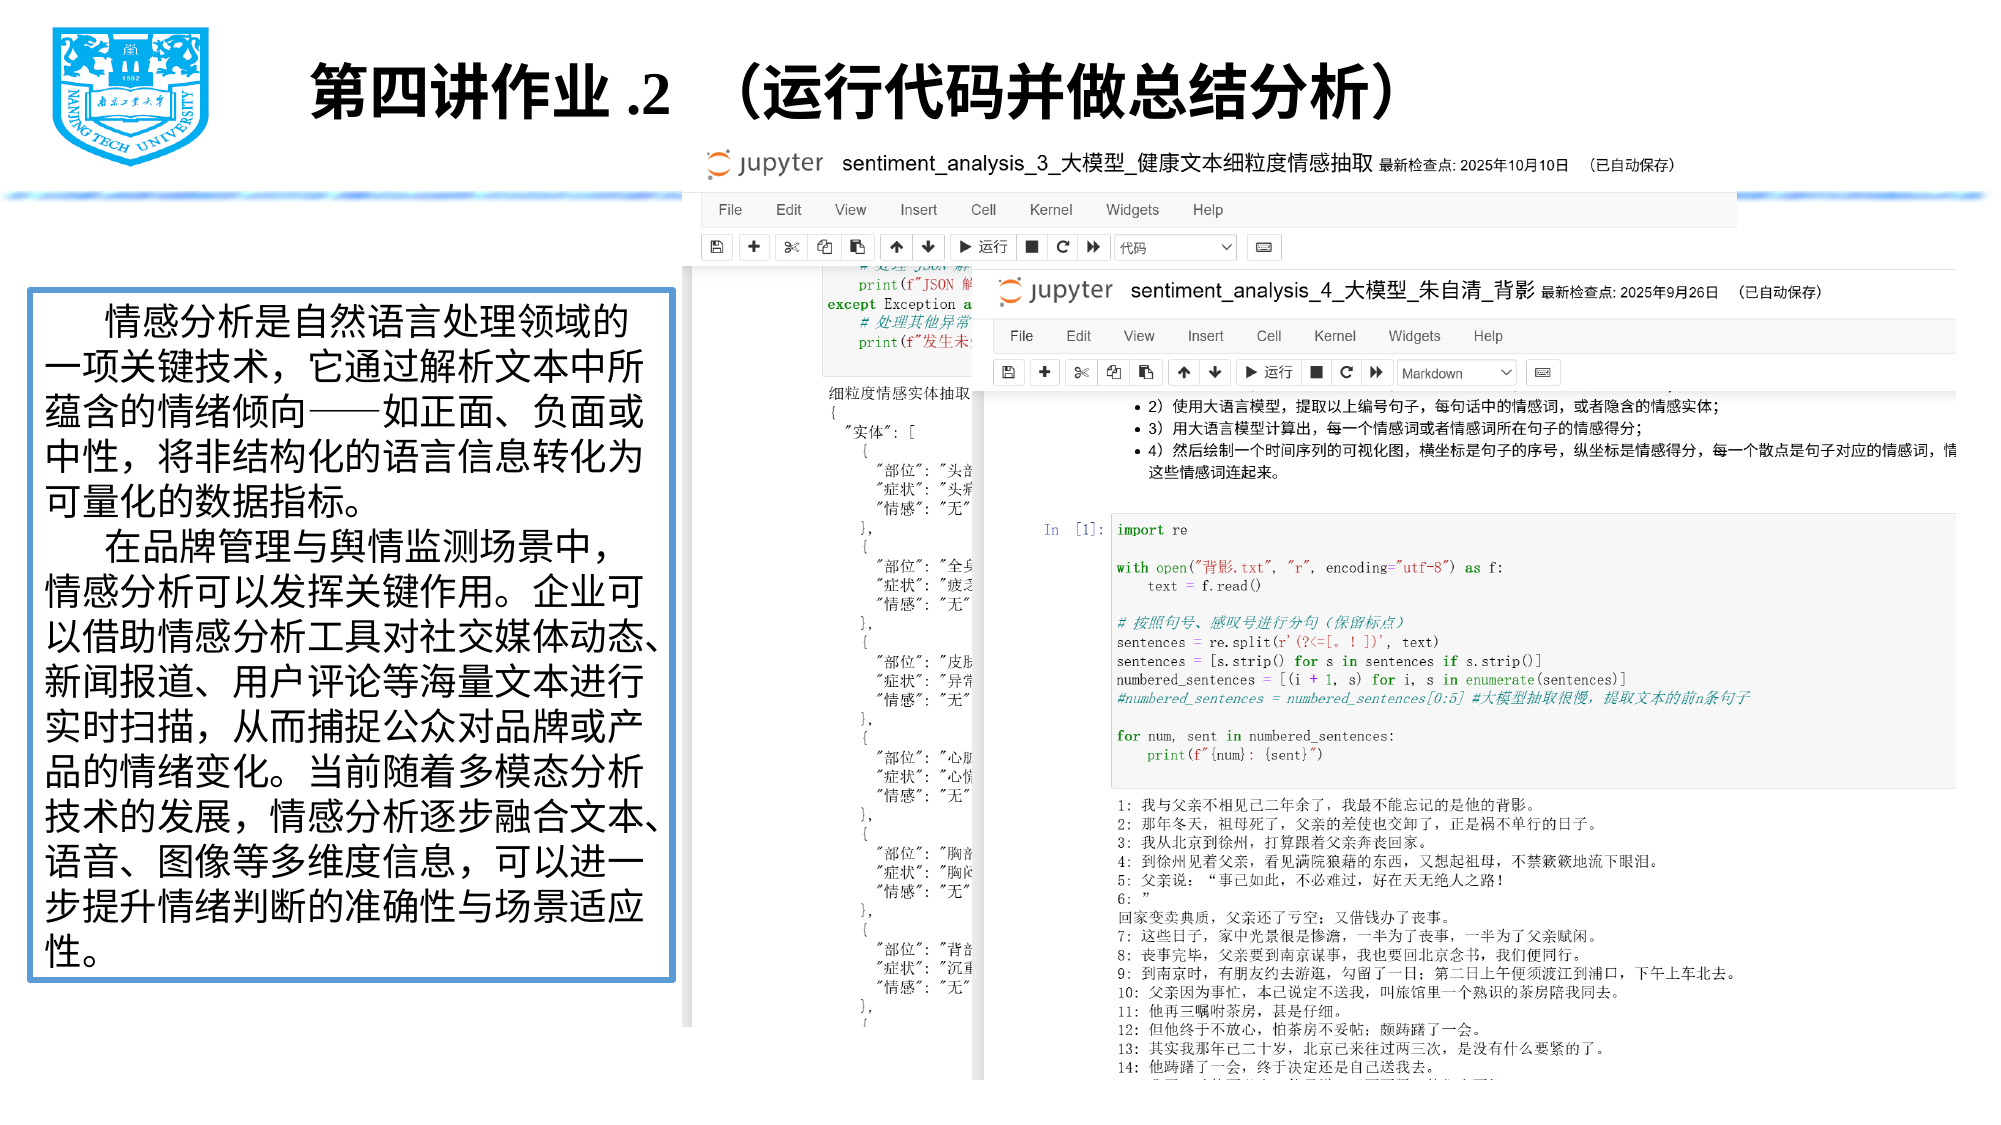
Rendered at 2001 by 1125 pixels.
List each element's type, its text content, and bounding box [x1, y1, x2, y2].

picture [1740, 190, 1996, 203]
text_box 情感分析是自然语言处理领域的一项关键技术，它通过解析文本中所蕴含的情绪倾向——如正面、负面或中性，将非结构化的语言信息转化为可量化的数据指标。 在品牌管理与舆情监测场景中，情感分析可以发挥关键作用。企业可以借助情感分析工具对社交媒体动态、新闻报道、用户评论等海量文本进行实时扫描，从而捕捉公众对品牌或产品的情绪变化。当前随着多模态分析技术的发展，情感分析逐步融合文本、语音、图像等多维度信息，可以进一步提升情绪判断的准确性与场景适应性。 [27, 287, 676, 983]
title 第四讲作业.2 （运行代码并做总结分析） [293, 20, 1823, 170]
footer 1 [662, 1042, 1338, 1103]
picture [0, 190, 677, 203]
picture [682, 141, 1956, 1081]
